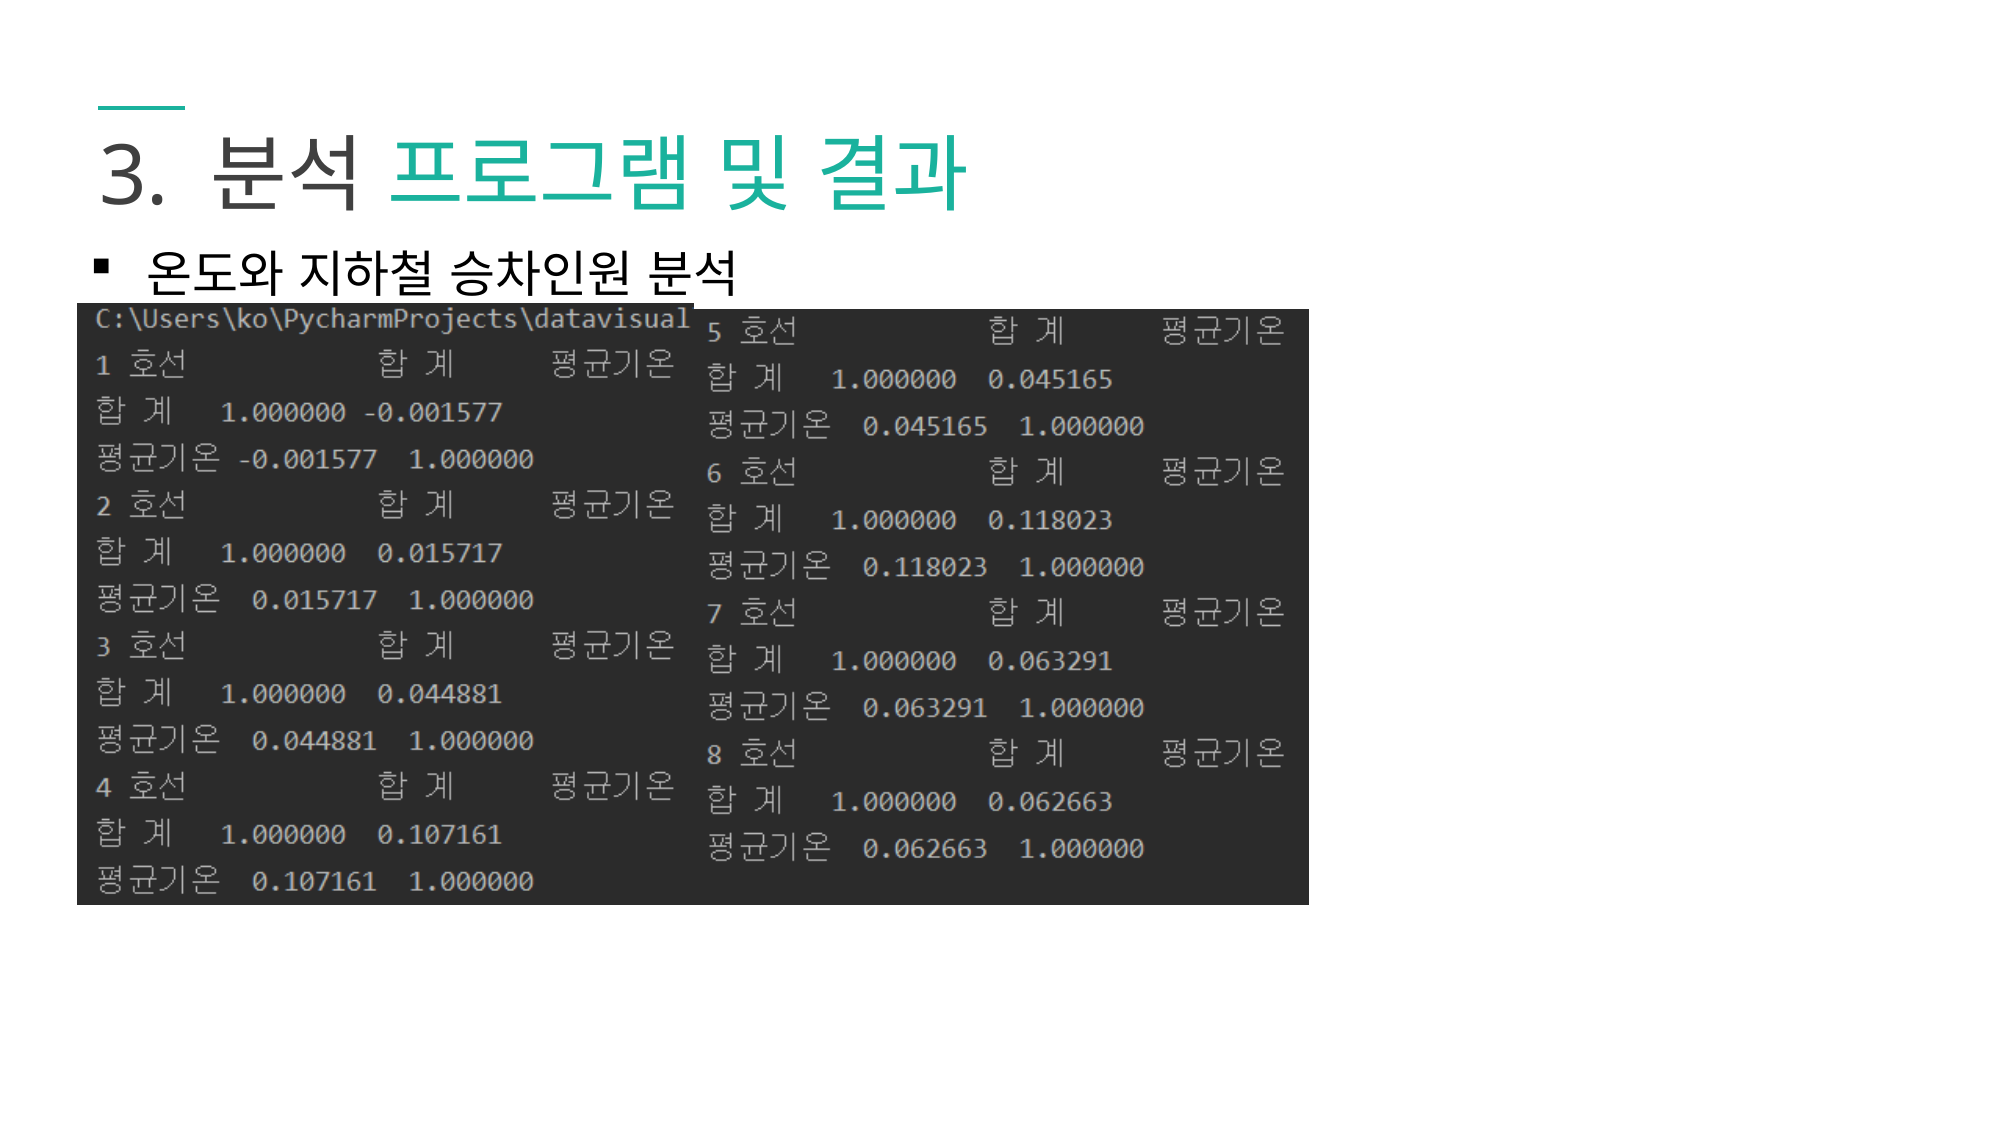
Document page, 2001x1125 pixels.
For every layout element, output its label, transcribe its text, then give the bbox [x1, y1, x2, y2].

text_box 온도와 지하철 승차인원 분석 [0, 234, 1821, 370]
text_box 3. 분석 프로그램 및 결과 [84, 113, 985, 229]
picture [77, 303, 1309, 905]
